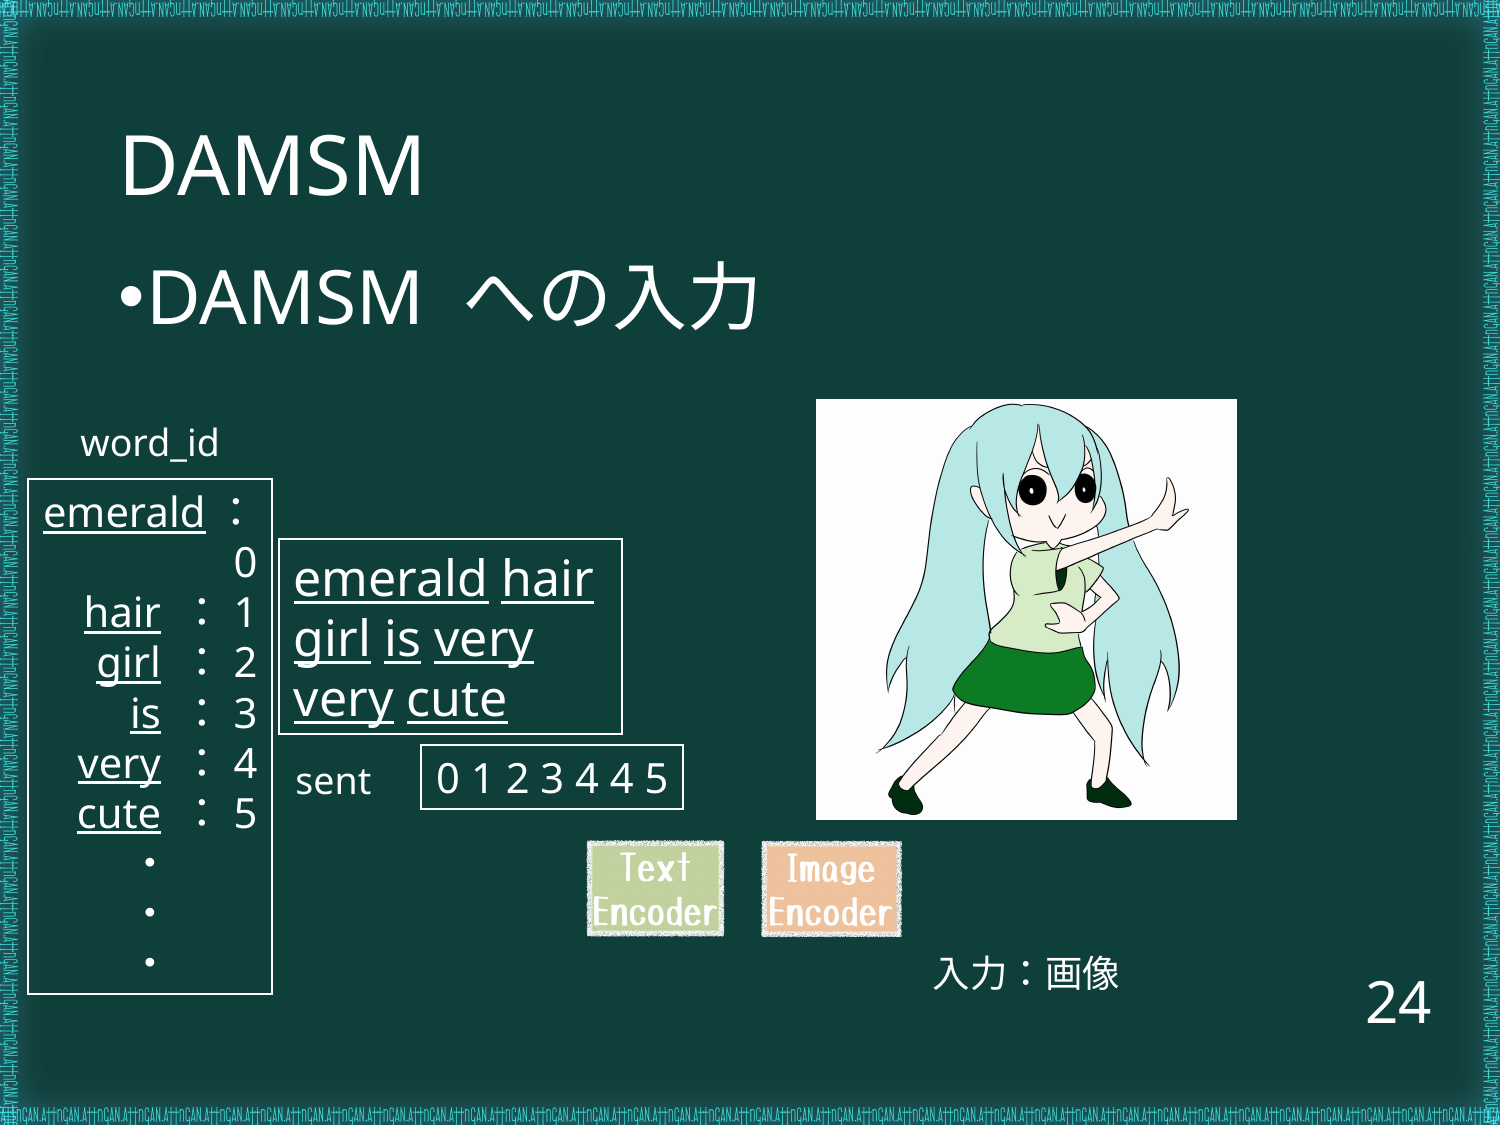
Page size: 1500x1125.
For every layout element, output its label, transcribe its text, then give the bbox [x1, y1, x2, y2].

text_box sent [280, 749, 387, 810]
title DAMSM [103, 59, 1397, 252]
picture [0, 0, 1500, 1125]
text_box word_id [65, 411, 235, 472]
text_box emerald hair girl is very very cute [278, 538, 623, 735]
slide_number 24 [1097, 972, 1447, 1037]
text_box 入力：画像 [955, 942, 1136, 1002]
text_box 0 1 2 3 4 4 5 [420, 744, 545, 810]
text_box emerald：0 hair ：1 girl ：2 is ：3 very ：4 cute ：5 ・ ・ ・ [27, 478, 273, 995]
list DAMSM への入力 [103, 252, 1397, 967]
